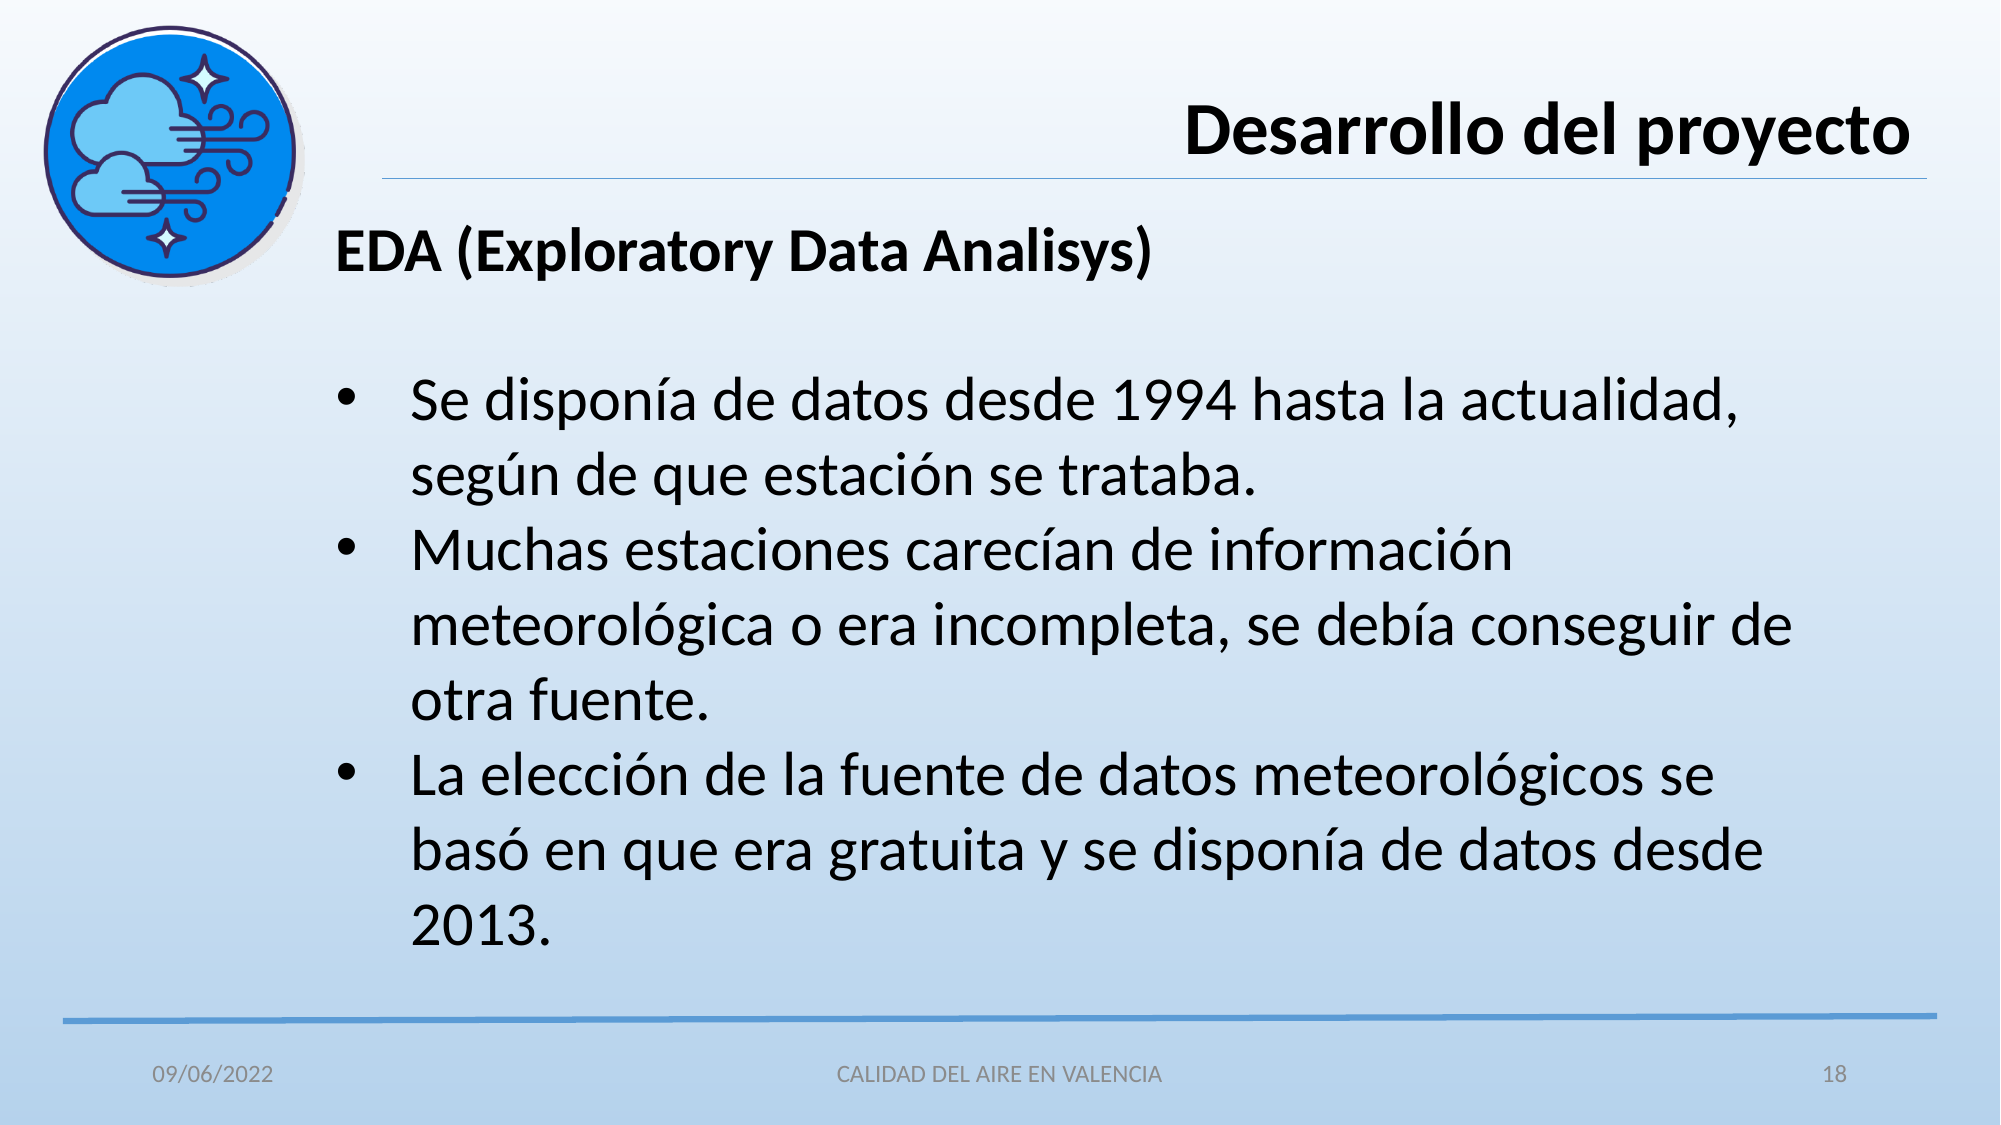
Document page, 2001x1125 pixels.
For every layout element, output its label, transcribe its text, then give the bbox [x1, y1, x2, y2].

text_box Desarrollo del proyecto [815, 72, 1927, 178]
picture [37, 19, 313, 295]
text_box EDA (Exploratory Data Analisys) Se disponía de datos desde 1994 hasta la actualidad, según de que estación se trataba. Muchas estaciones carecían de información meteorológica o era incompleta, se debía conseguir de otra fuente. La elección de la fuente de datos meteorológicos se basó en que era gratuita y se disponía de datos desde 2013. [320, 201, 1814, 966]
footer CALIDAD DEL AIRE EN VALENCIA [662, 1042, 1338, 1103]
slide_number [137, 1042, 588, 1103]
slide_number 18 [1412, 1042, 1863, 1103]
